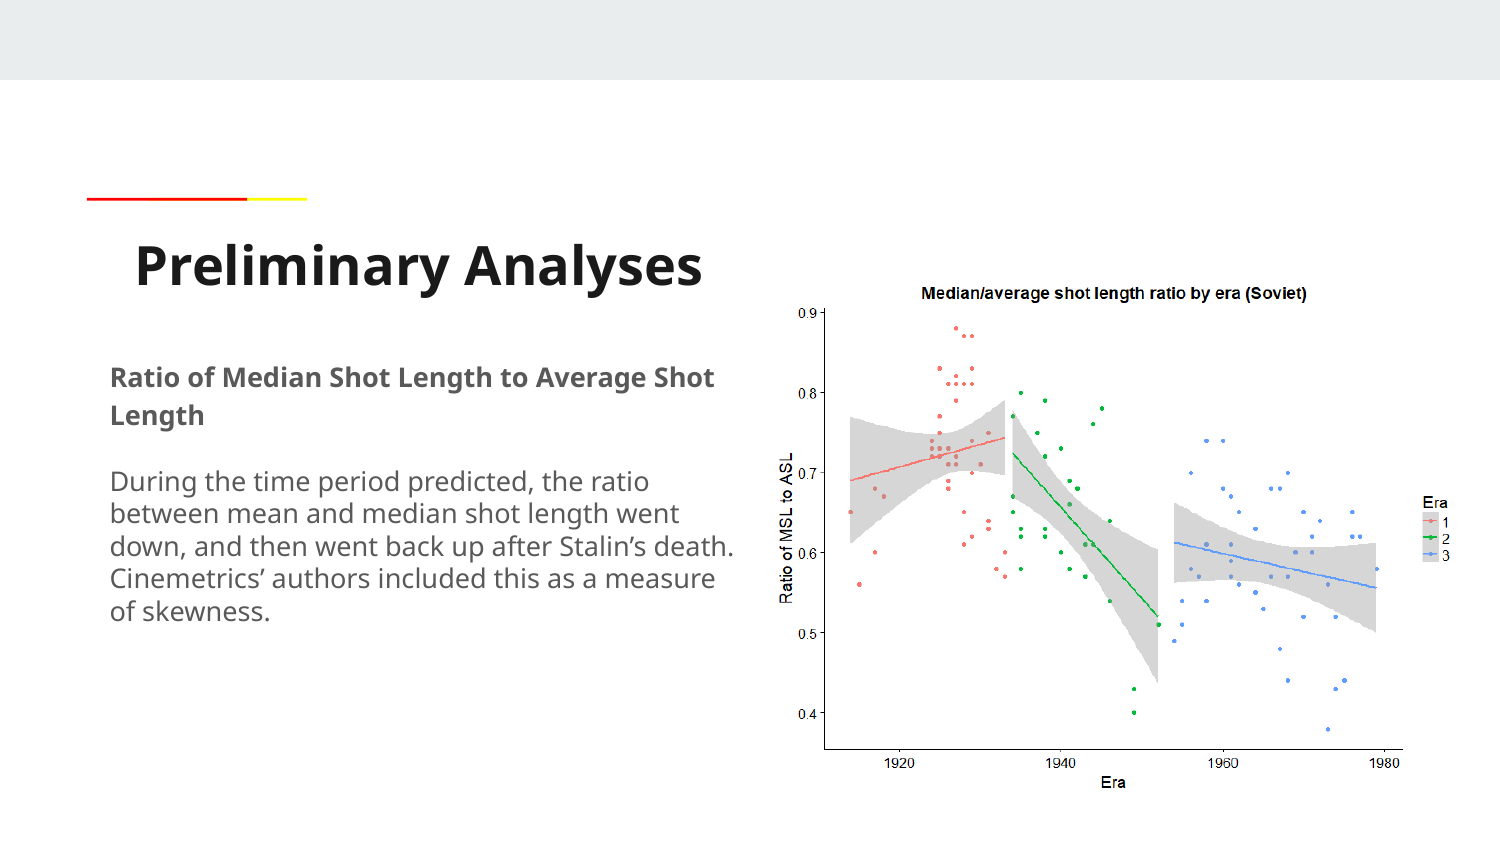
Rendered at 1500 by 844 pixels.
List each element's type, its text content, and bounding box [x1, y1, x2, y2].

picture [766, 276, 1465, 799]
title Preliminary Analyses [119, 216, 1381, 305]
list Ratio of Median Shot Length to Average Shot Length During the time period predicted, the ratio between mean and median shot length went down, and then went back up after Stalin’s death. Cinemetrics’ authors included this as a measure of skewness. [94, 341, 755, 712]
